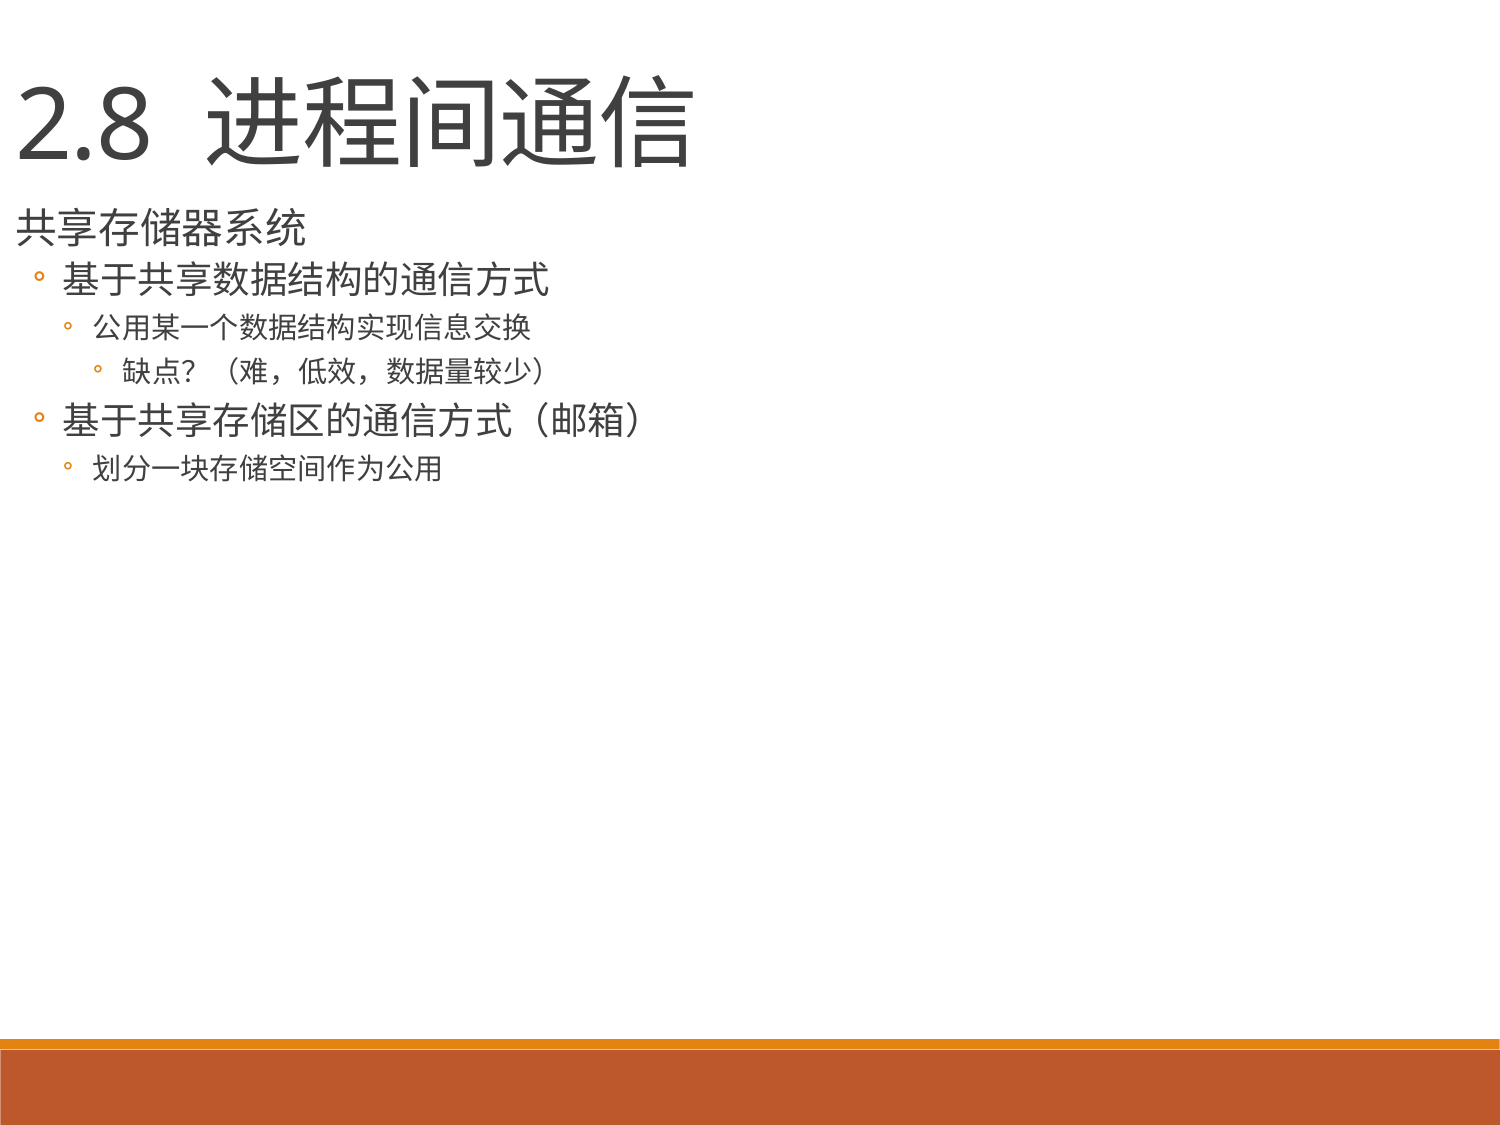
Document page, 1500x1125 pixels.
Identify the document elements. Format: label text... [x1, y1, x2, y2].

list 共享存储器系统 基于共享数据结构的通信方式 公用某一个数据结构实现信息交换 缺点？（难，低效，数据量较少） 基于共享存储区的通信方式（邮箱） 划分一块存储空间作为公用 [0, 200, 1500, 1075]
title 2.8 进程间通信 [0, 0, 1500, 188]
